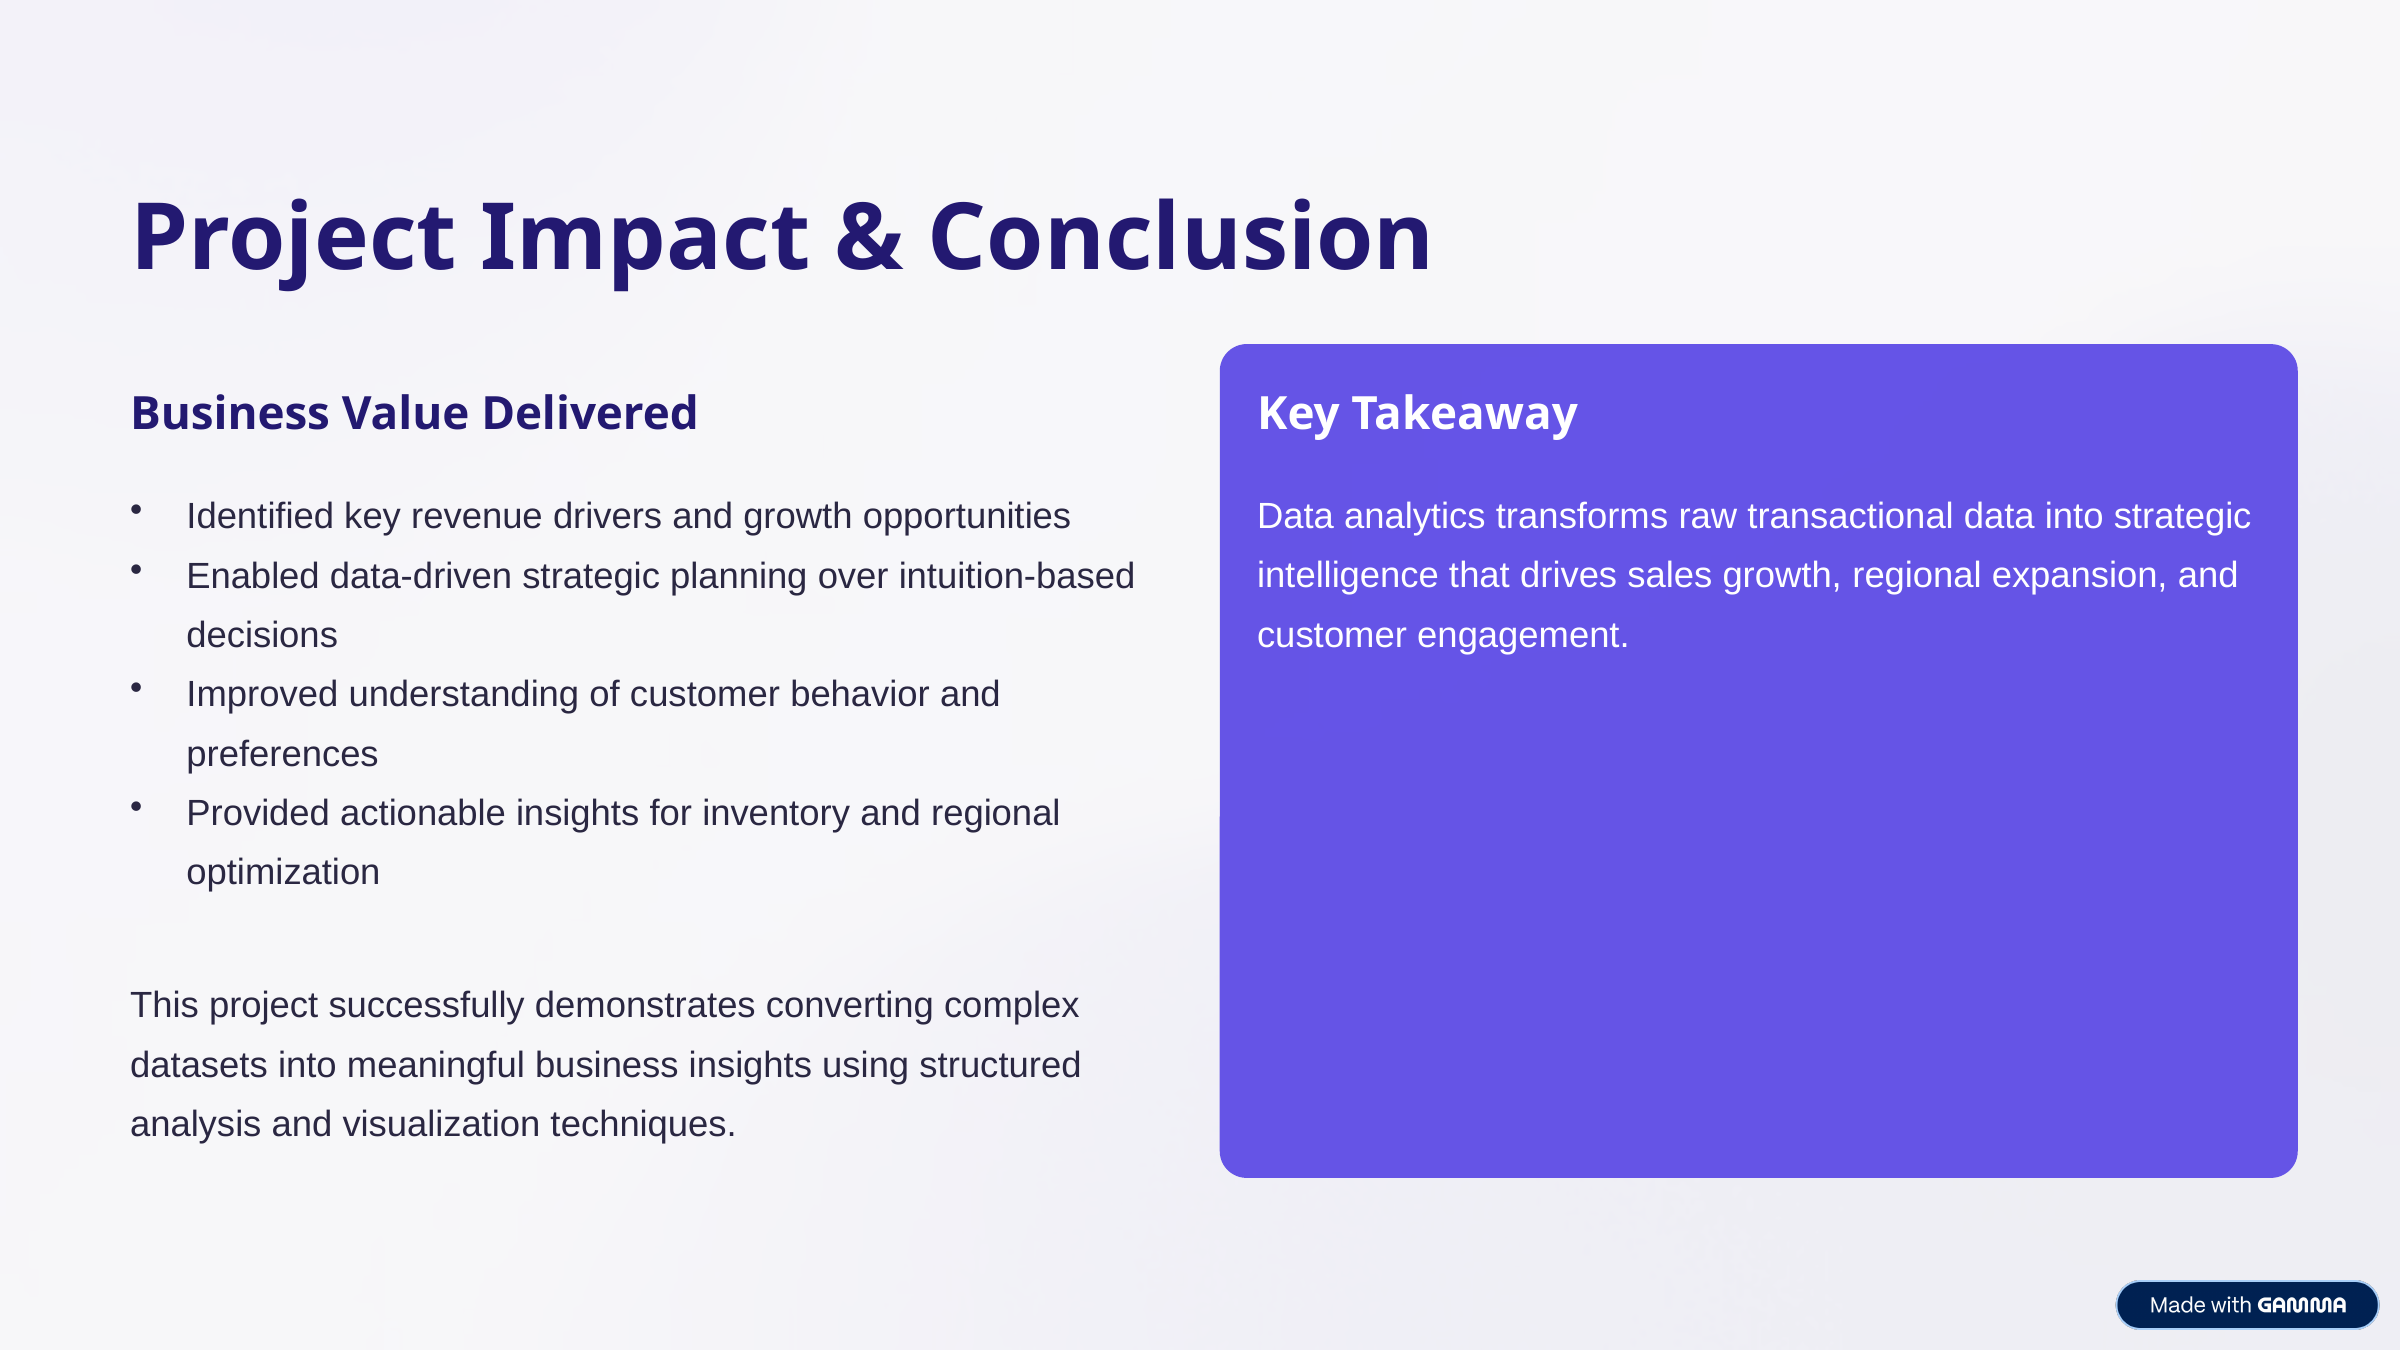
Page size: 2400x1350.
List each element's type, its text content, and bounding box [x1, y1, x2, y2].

picture [2106, 1271, 2389, 1339]
text_box [1219, 344, 2298, 1178]
text_box Key Takeaway [1256, 381, 1723, 440]
text_box Project Impact & Conclusion [130, 172, 1339, 289]
text_box This project successfully demonstrates converting complex datasets into meaningful business insights using structured analysis and visualization techniques. [130, 965, 1155, 1145]
text_box Data analytics transforms raw transactional data into strategic intelligence that drives sales growth, regional expansion, and customer engagement. [1256, 476, 2261, 656]
text_box Identified key revenue drivers and growth opportunities Enabled data-driven strategic planning over intuition-based decisions Improved understanding of customer behavior and preferences Provided actionable insights for inventory and regional optimization [130, 476, 1155, 933]
text_box Business Value Delivered [130, 381, 668, 440]
